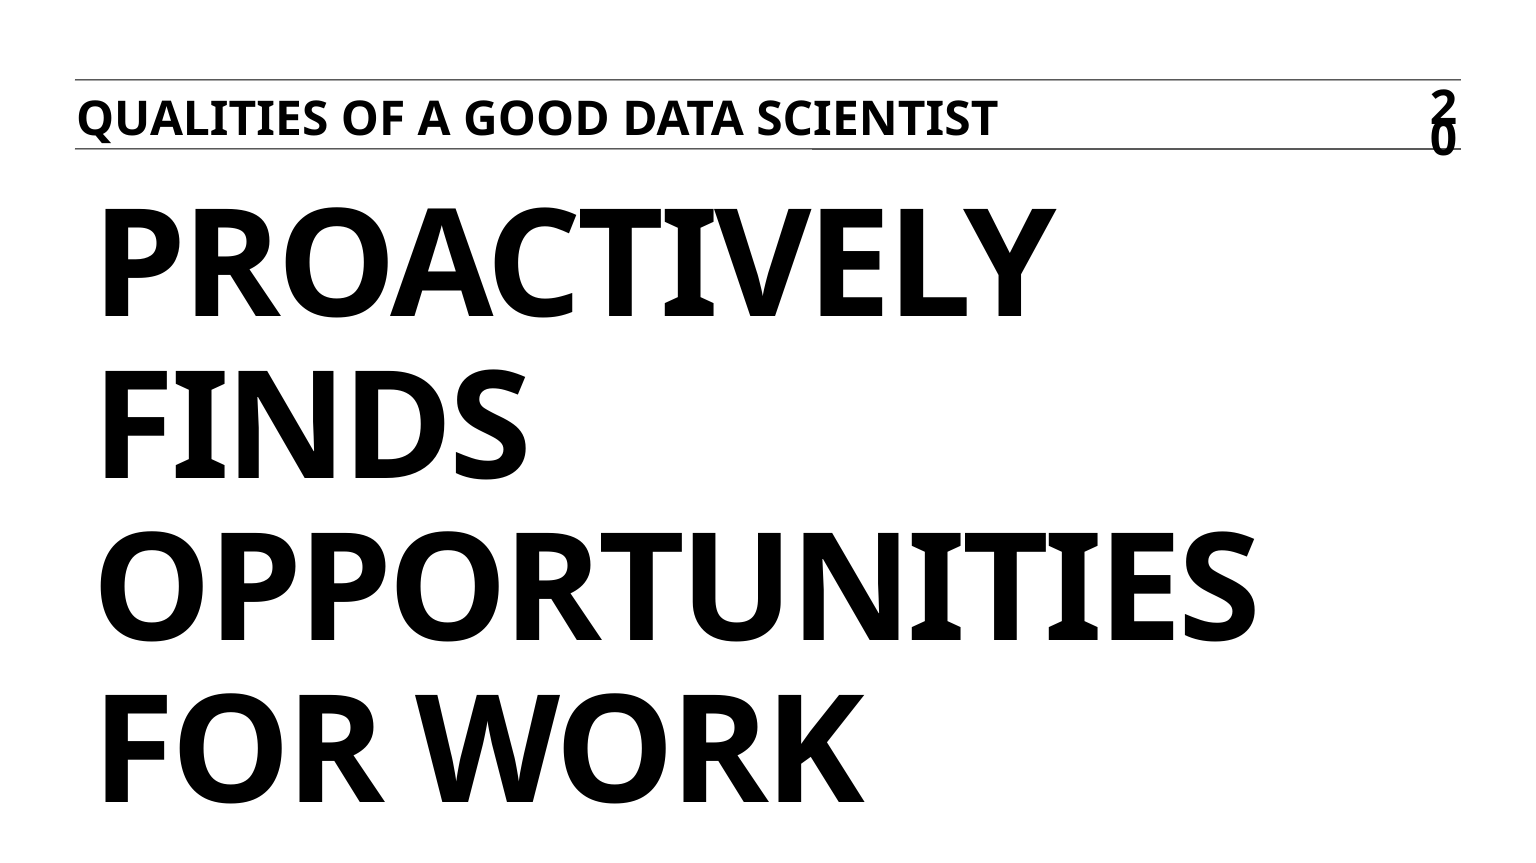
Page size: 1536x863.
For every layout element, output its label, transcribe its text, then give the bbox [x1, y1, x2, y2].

slide_number 20 [1419, 92, 1461, 144]
title PROACTIVELY FINDS OPPORTUNITIES FOR WORK [82, 181, 1456, 792]
list Qualities of a good data scientist [60, 86, 1111, 137]
